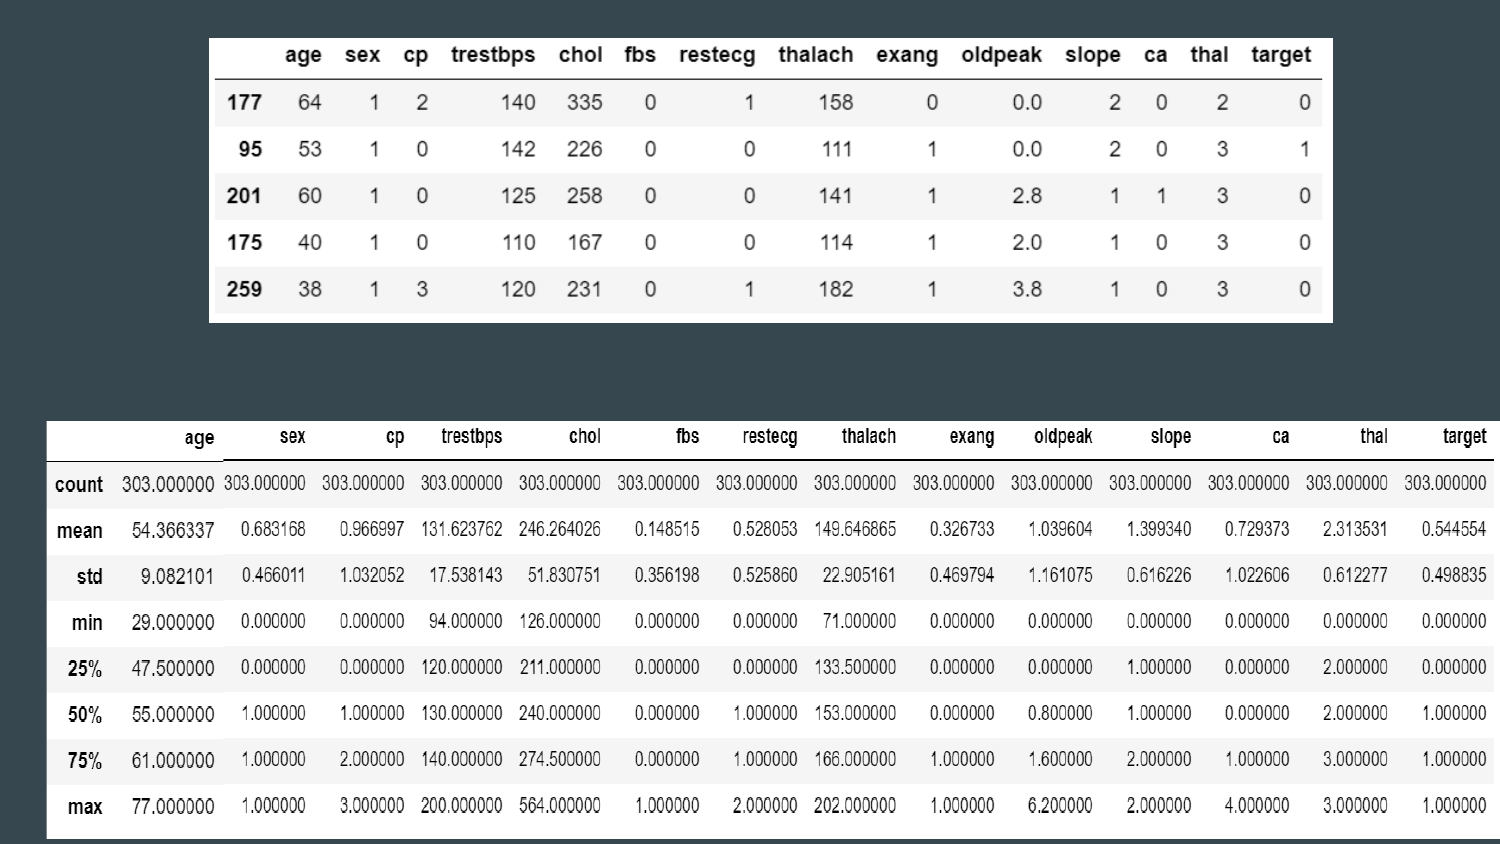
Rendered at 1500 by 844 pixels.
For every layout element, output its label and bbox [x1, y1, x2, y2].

picture [209, 38, 1334, 323]
picture [46, 421, 1500, 840]
